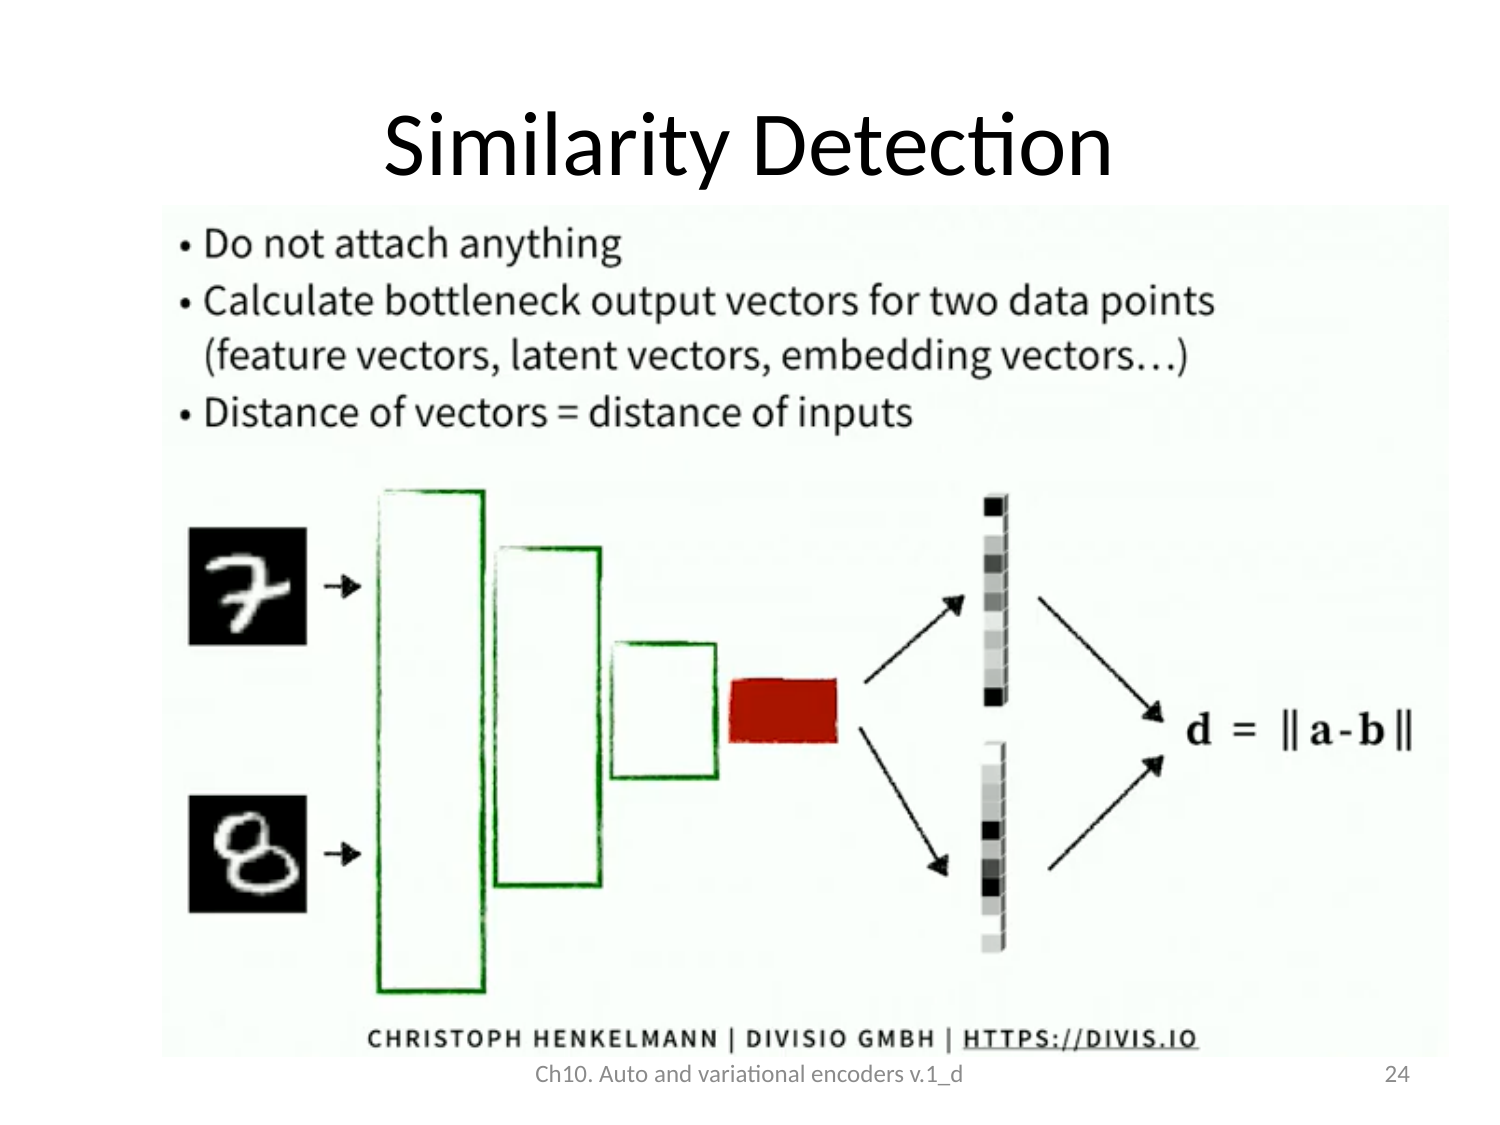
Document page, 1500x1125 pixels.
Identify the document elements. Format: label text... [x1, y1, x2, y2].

picture [162, 205, 1449, 1058]
title Similarity Detection [75, 45, 1425, 233]
slide_number 24 [1074, 1065, 1425, 1103]
footer Ch10. Auto and variational encoders v.1_d [512, 1065, 988, 1103]
